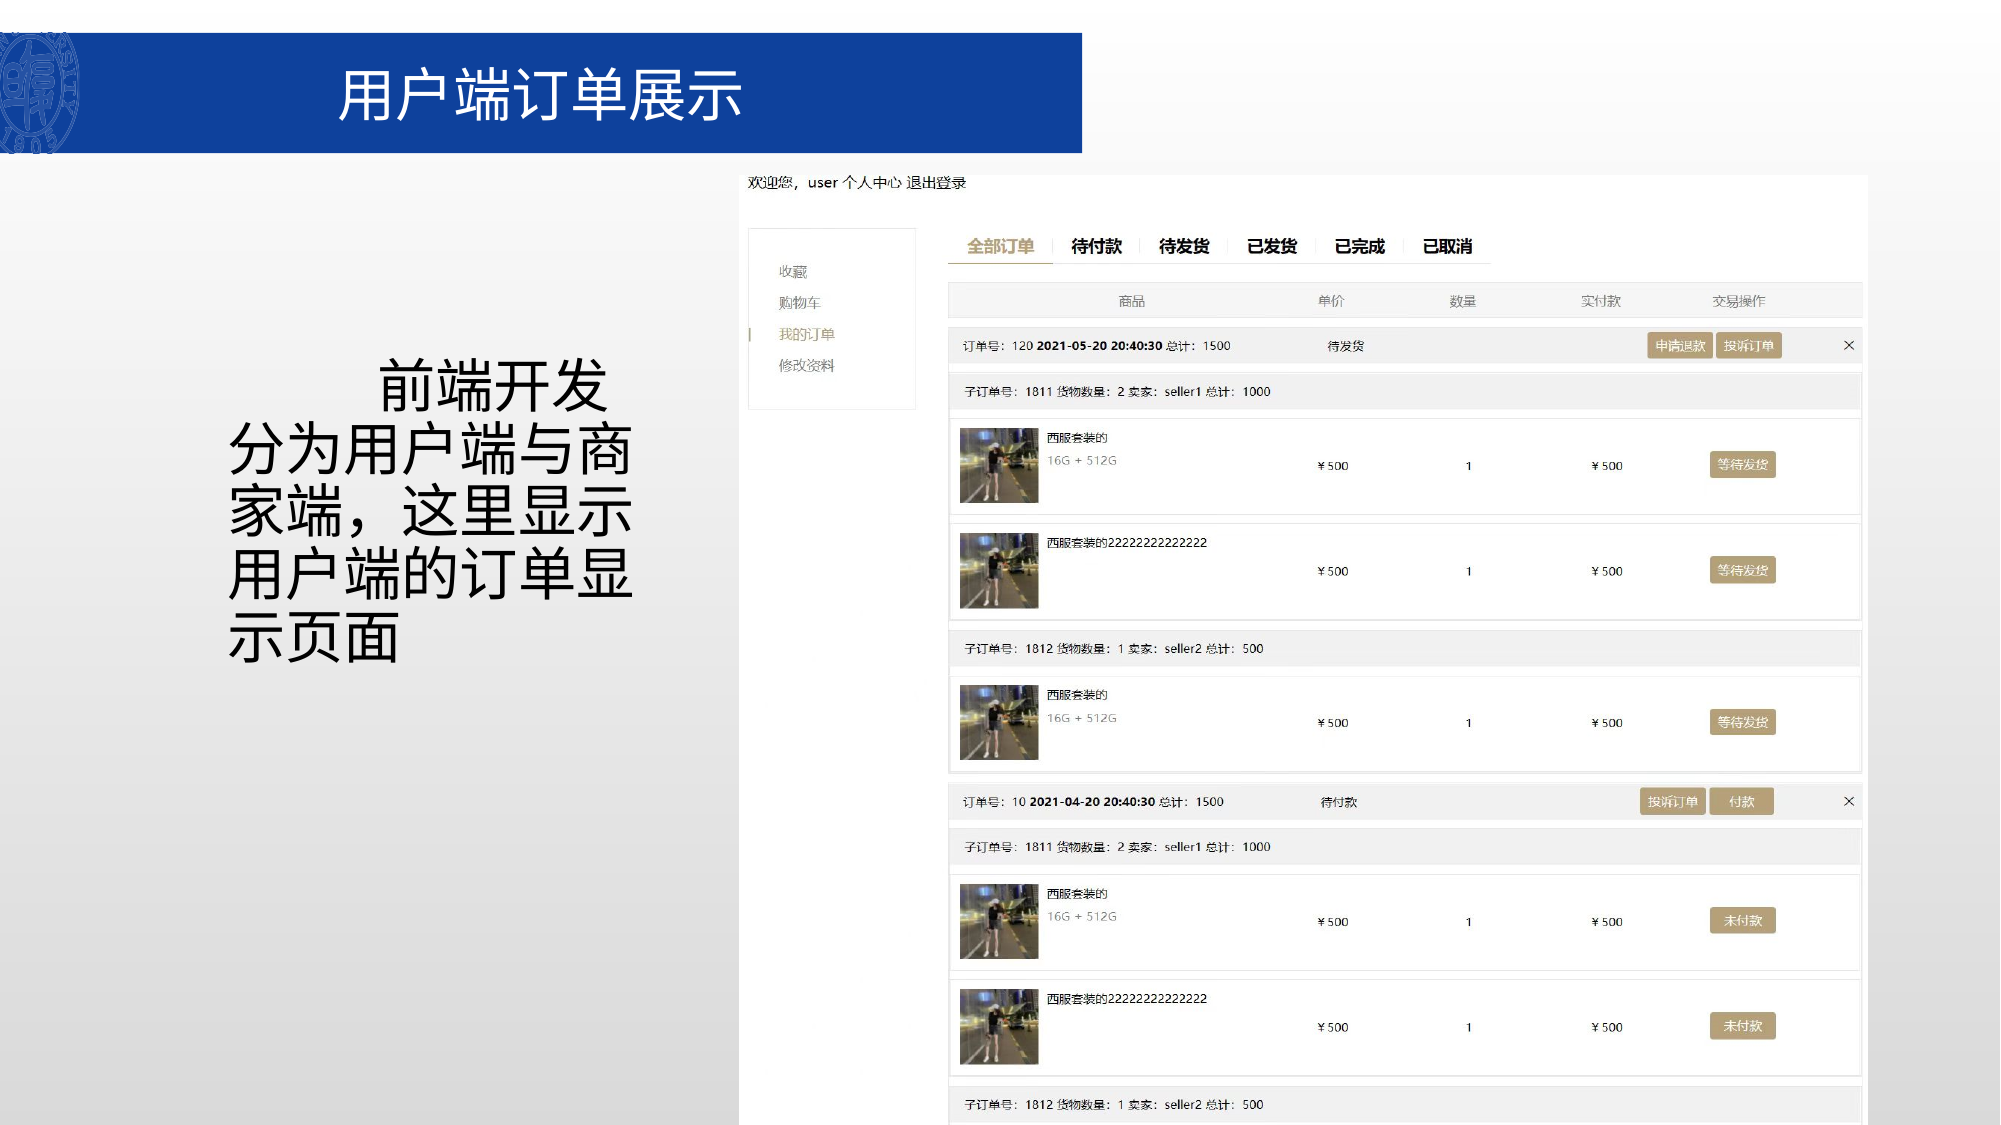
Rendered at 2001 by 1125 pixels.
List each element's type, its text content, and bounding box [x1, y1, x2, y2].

picture [739, 175, 1868, 1125]
subtitle 前端开发分为用户端与商家端，这里显示用户端的订单显示页面 [212, 349, 668, 952]
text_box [0, 32, 1083, 154]
